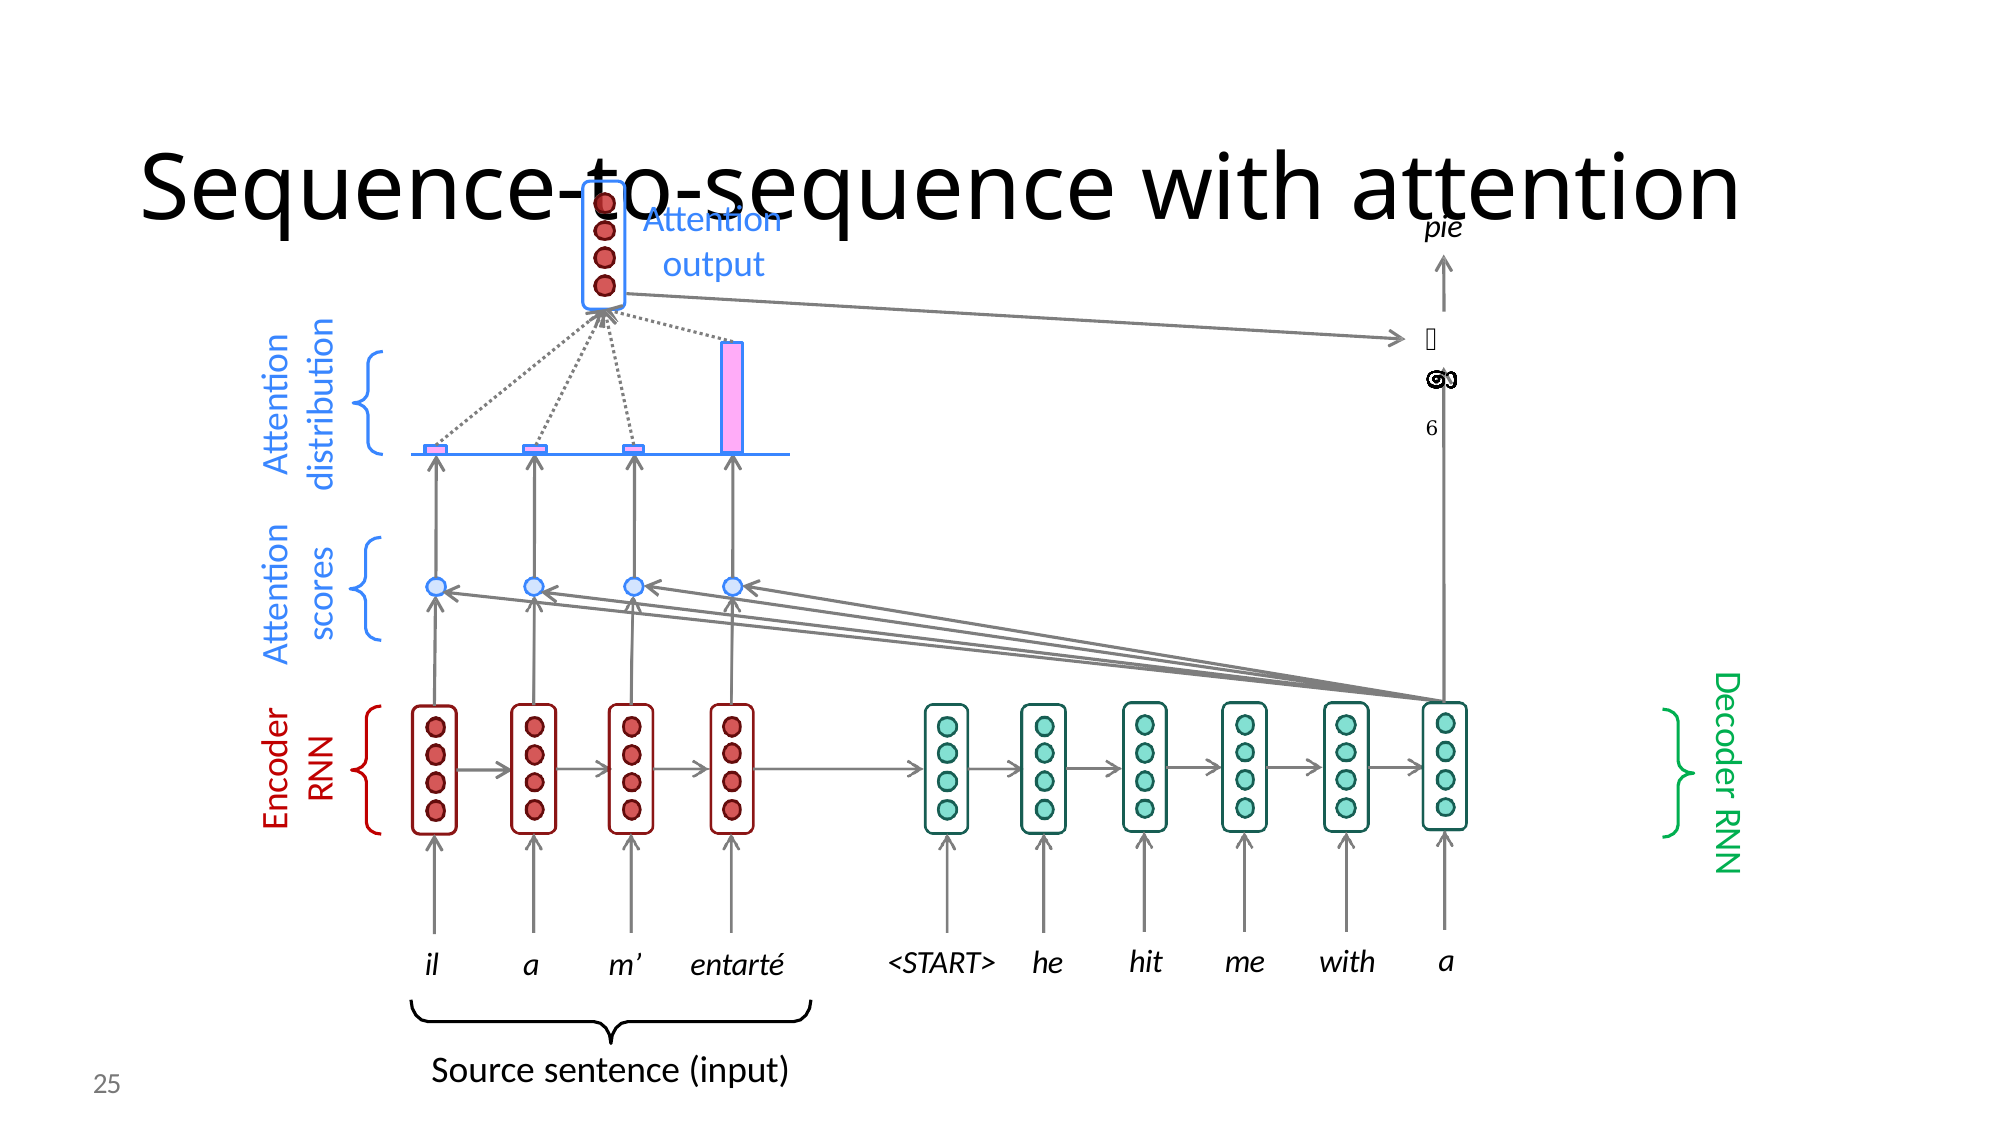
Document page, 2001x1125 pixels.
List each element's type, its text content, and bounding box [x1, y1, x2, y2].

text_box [410, 179, 1446, 291]
text_box me with [1222, 937, 1379, 979]
text_box [350, 537, 382, 641]
text_box [410, 999, 811, 1044]
text_box Encoder RNN [257, 704, 345, 834]
text_box <START> he [884, 938, 1066, 981]
text_box [351, 706, 382, 835]
text_box [1662, 709, 1694, 838]
text_box [1446, 258, 1453, 272]
text_box Attention distribution [257, 311, 345, 494]
text_box Attention scores [257, 520, 345, 668]
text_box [410, 291, 1468, 934]
text_box a [1436, 936, 1458, 979]
title Sequence-to-sequence with attention [137, 59, 1863, 278]
text_box a [520, 940, 542, 982]
text_box Decoder RNN [1704, 668, 1747, 879]
text_box hit [1127, 938, 1168, 980]
text_box Source sentence (input) [429, 1052, 797, 1090]
text_box pie [1446, 202, 1468, 244]
text_box il [422, 940, 443, 982]
text_box [353, 351, 383, 455]
slide_number 25 [51, 757, 122, 1125]
text_box m’ entarté [606, 940, 789, 982]
